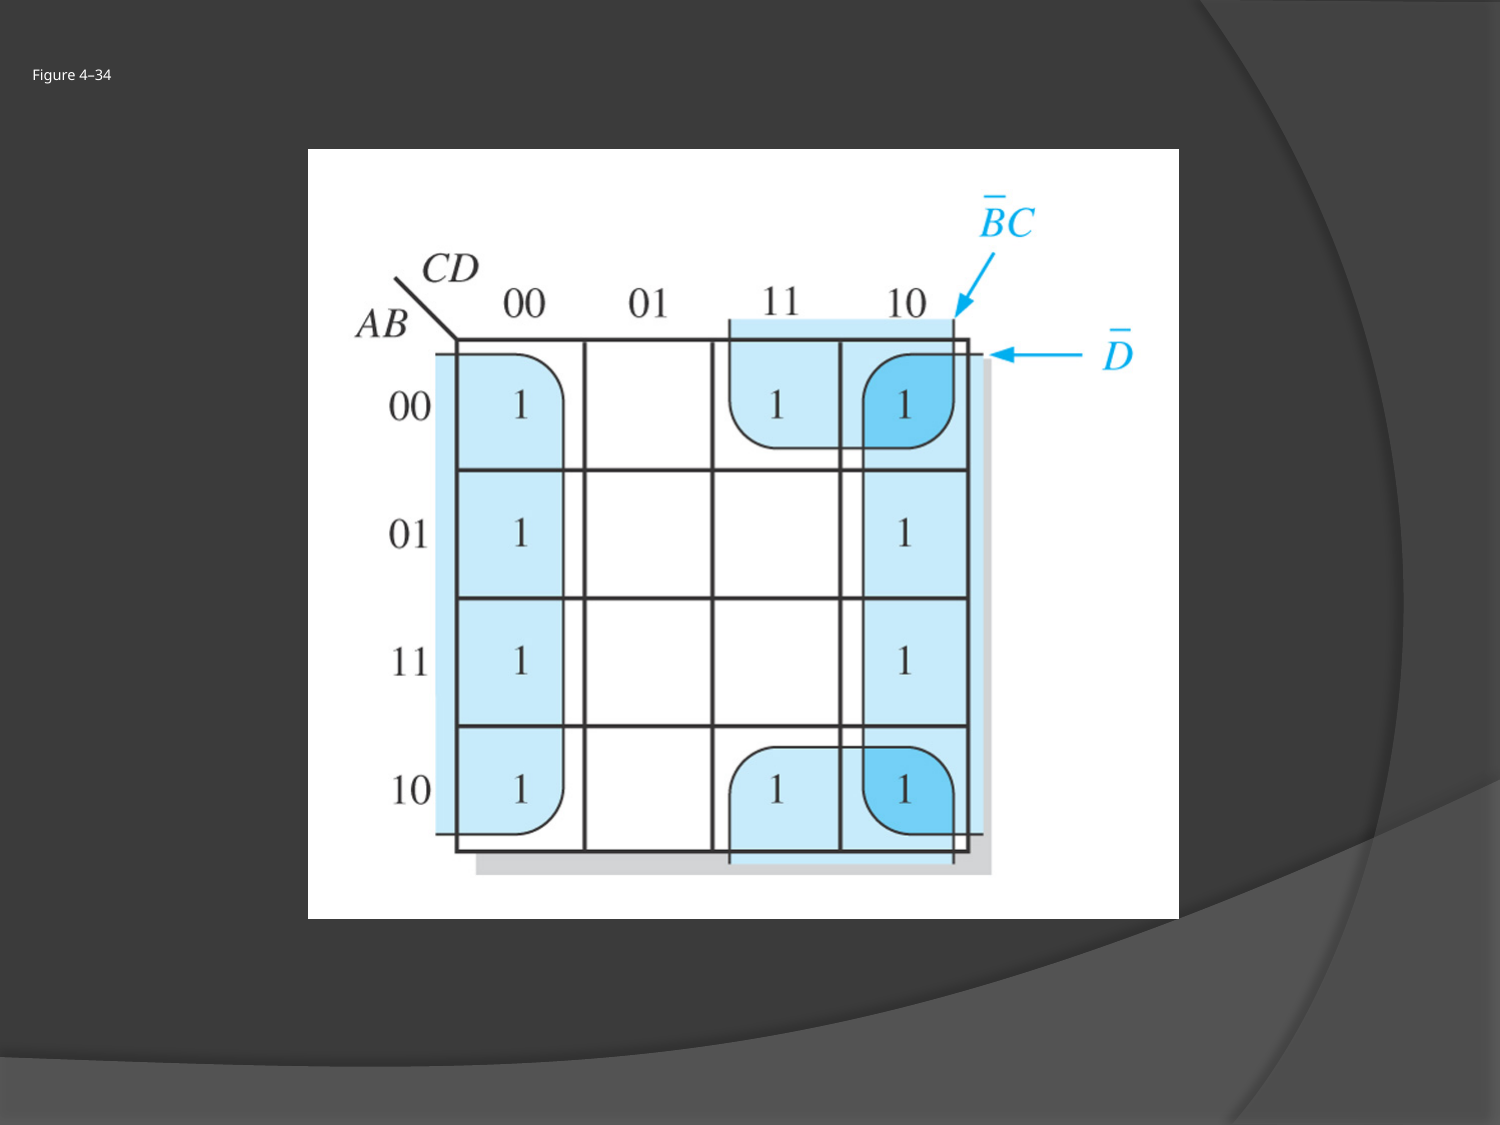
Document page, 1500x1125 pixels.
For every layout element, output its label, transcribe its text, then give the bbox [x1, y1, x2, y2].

title Figure 4–34 [24, 37, 1463, 113]
picture [308, 149, 1179, 919]
